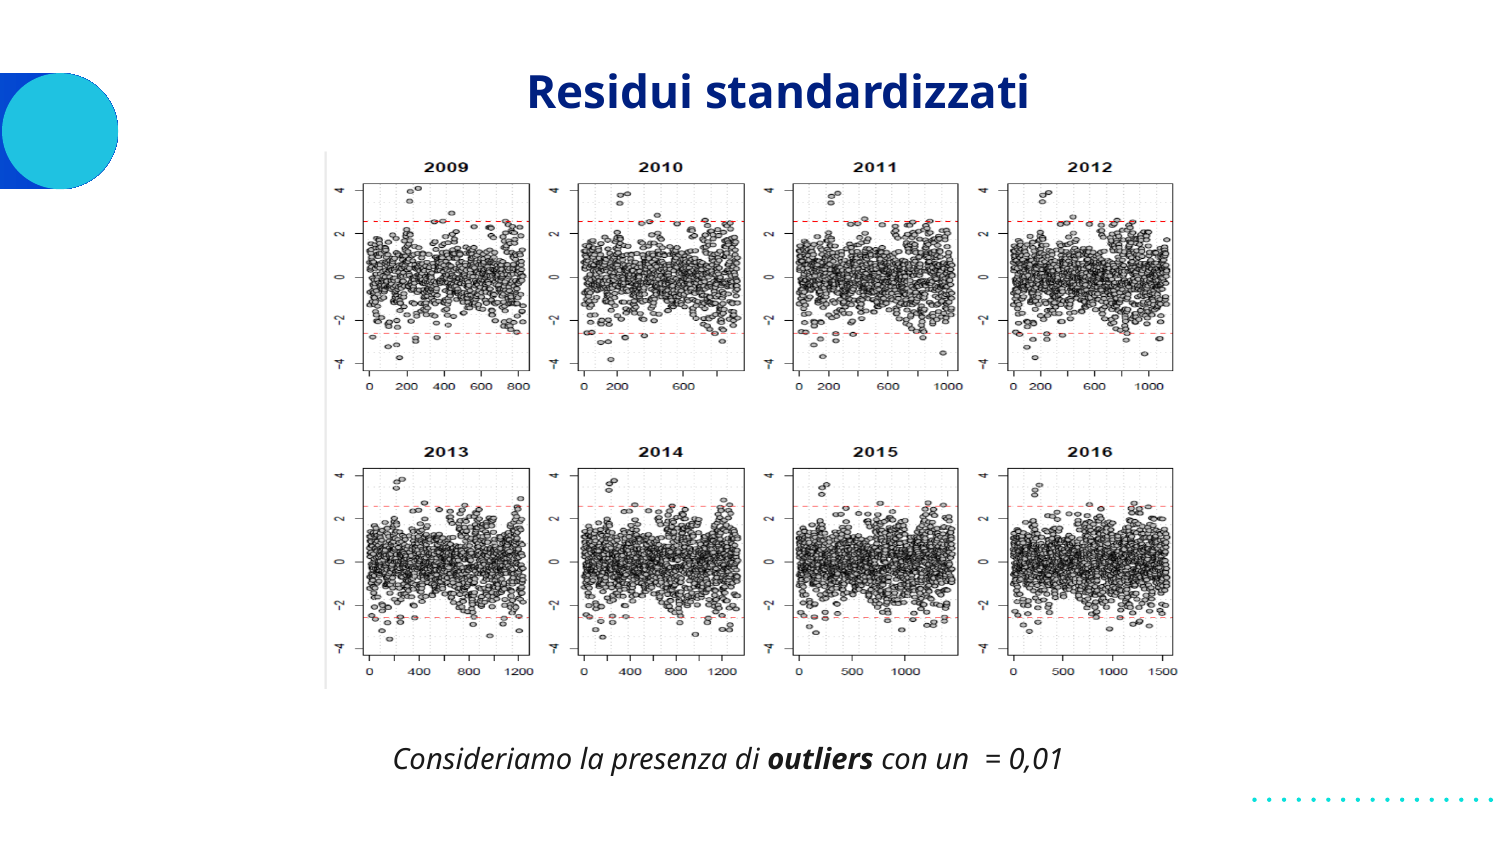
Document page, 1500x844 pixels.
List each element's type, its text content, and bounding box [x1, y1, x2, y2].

title Residui standardizzati [27, 48, 1500, 142]
picture [316, 141, 1184, 690]
